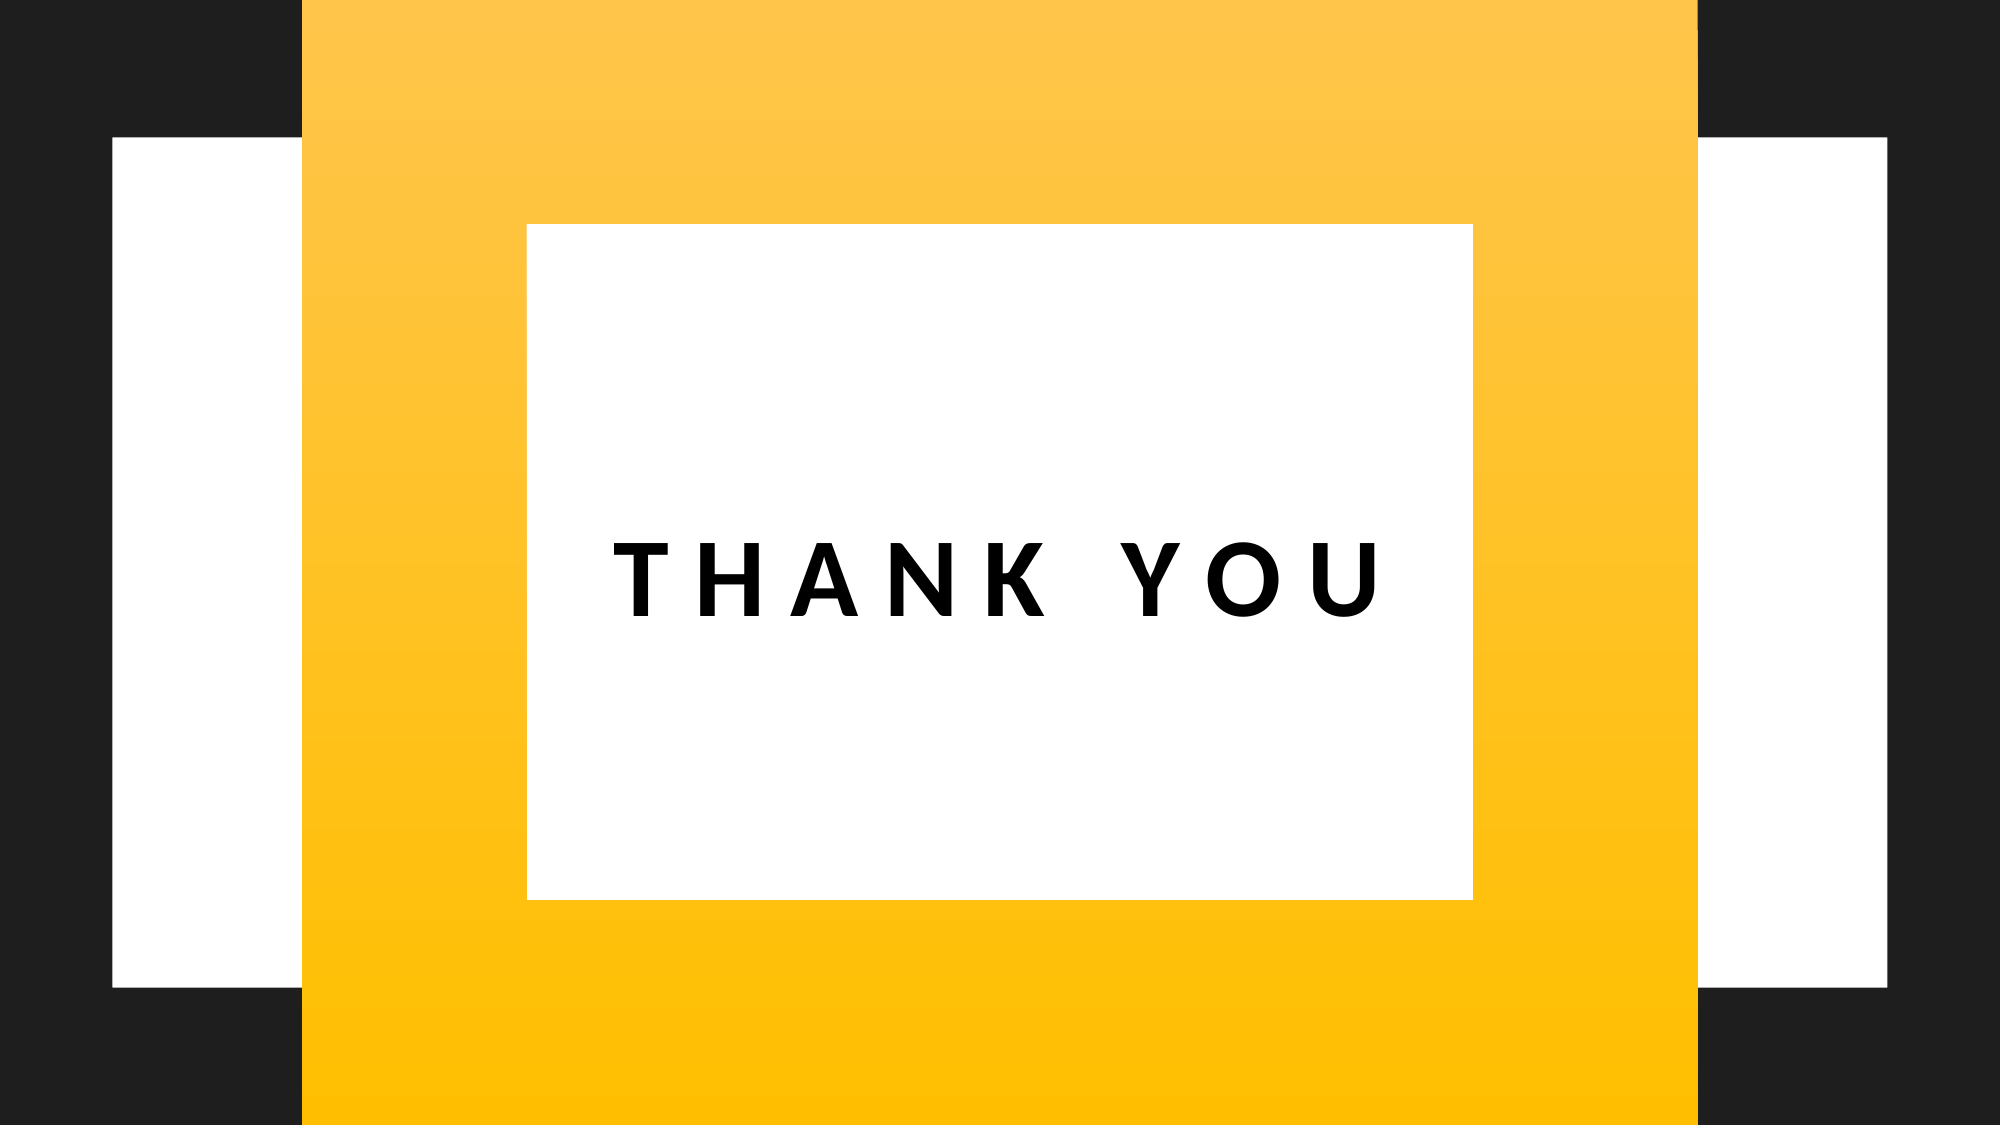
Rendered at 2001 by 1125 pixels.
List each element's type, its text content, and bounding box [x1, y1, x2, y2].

text_box [0, 0, 302, 1125]
text_box [302, 0, 1698, 1125]
text_box [1698, 0, 2000, 1125]
text_box T H A N K Y O U [598, 496, 1402, 646]
